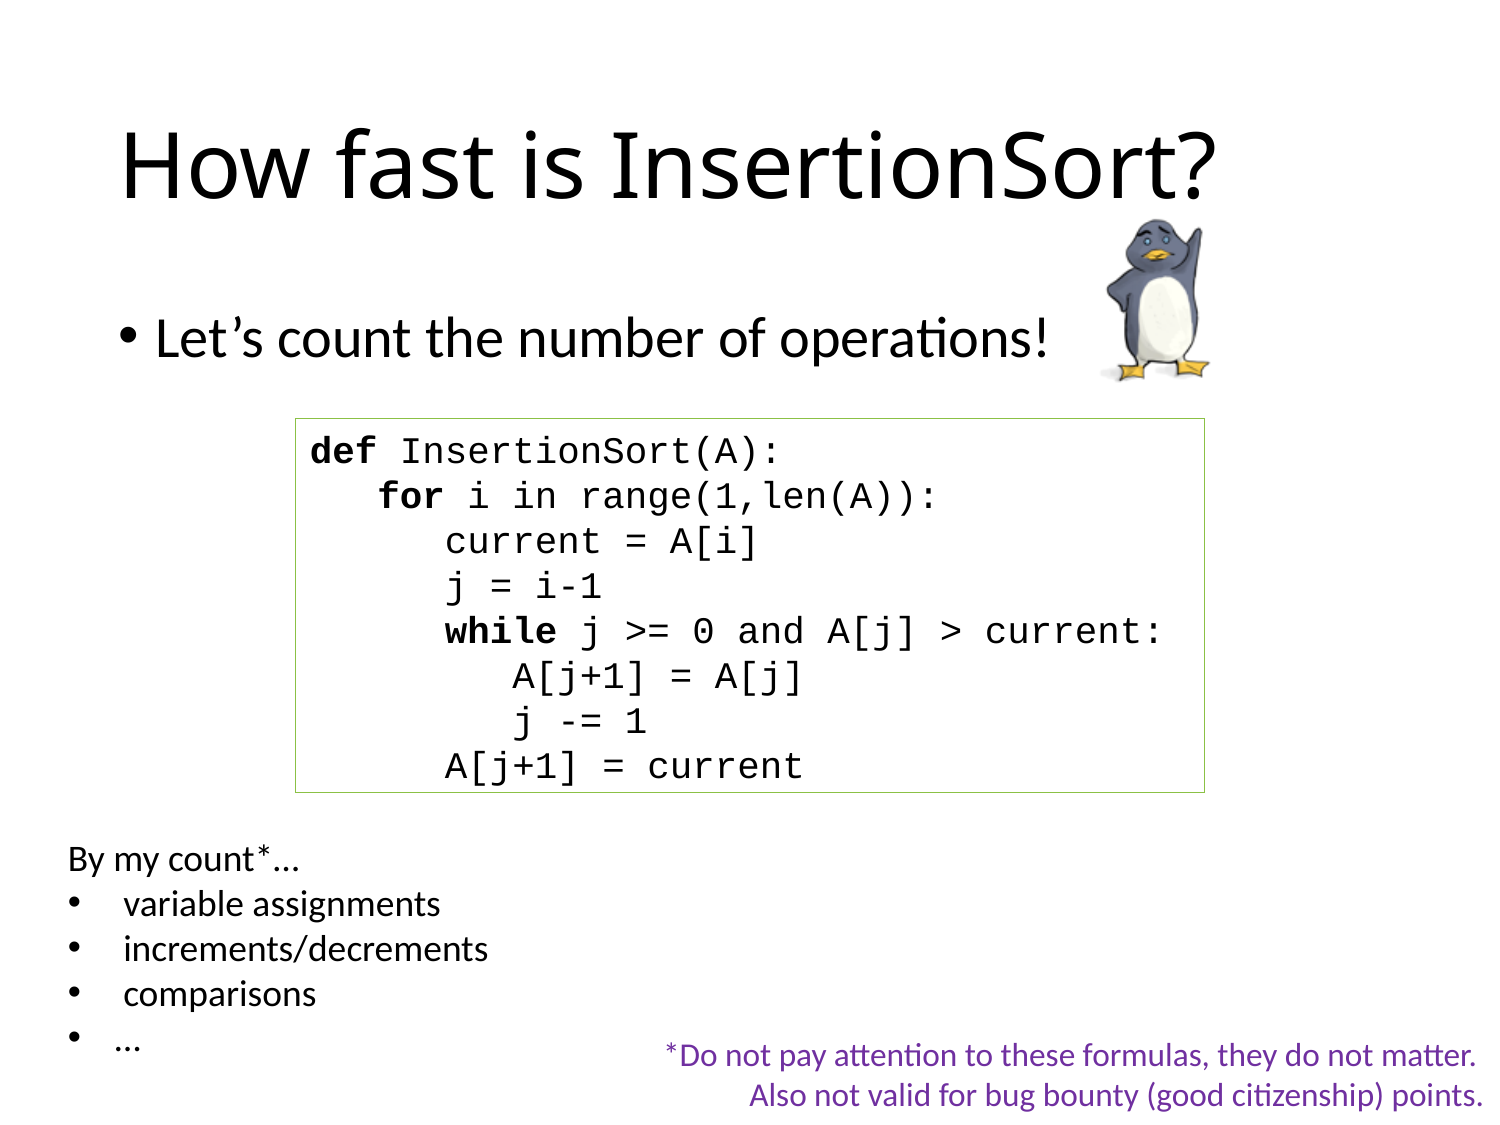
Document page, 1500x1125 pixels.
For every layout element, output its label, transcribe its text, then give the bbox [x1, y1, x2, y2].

title How fast is InsertionSort? [103, 59, 1397, 278]
text_box def InsertionSort(A): for i in range(1,len(A)): current = A[i] j = i-1 while j >= 0 and A[j] > current: A[j+1] = A[j] j -= 1 A[j+1] = current [295, 418, 1205, 793]
list Let’s count the number of operations! [103, 299, 1397, 1014]
picture [1098, 210, 1226, 389]
text_box *Do not pay attention to these formulas, they do not matter. Also not valid for bug bounty (good citizenship) points. [563, 1025, 1500, 1120]
